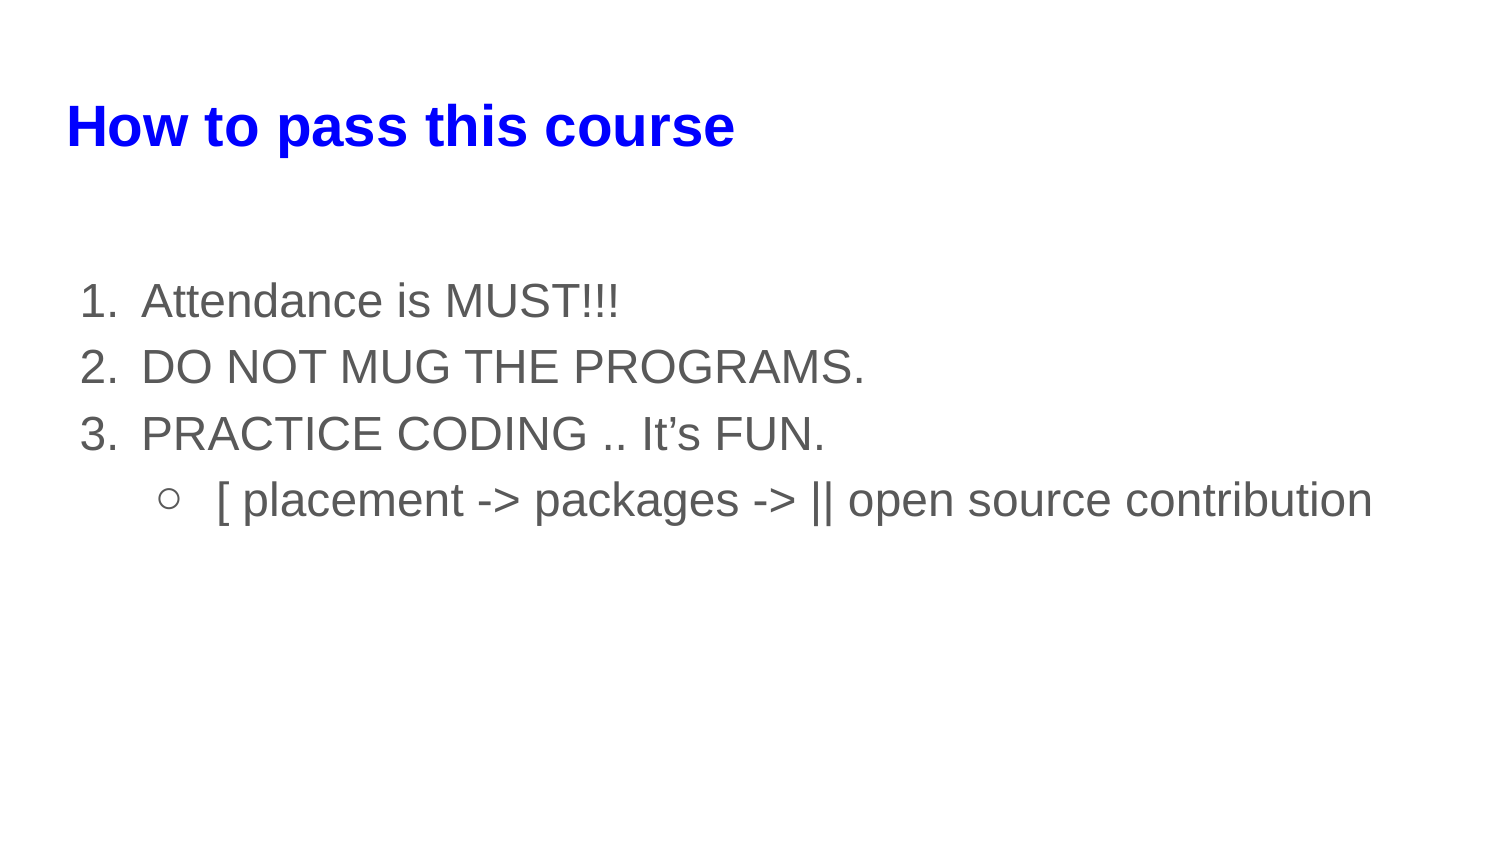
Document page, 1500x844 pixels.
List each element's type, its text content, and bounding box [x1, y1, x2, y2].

title How to pass this course [51, 72, 1449, 167]
list Attendance is MUST!!! DO NOT MUG THE PROGRAMS. PRACTICE CODING .. It’s FUN. [ placement -> packages -> || open source contribution [51, 189, 1449, 750]
